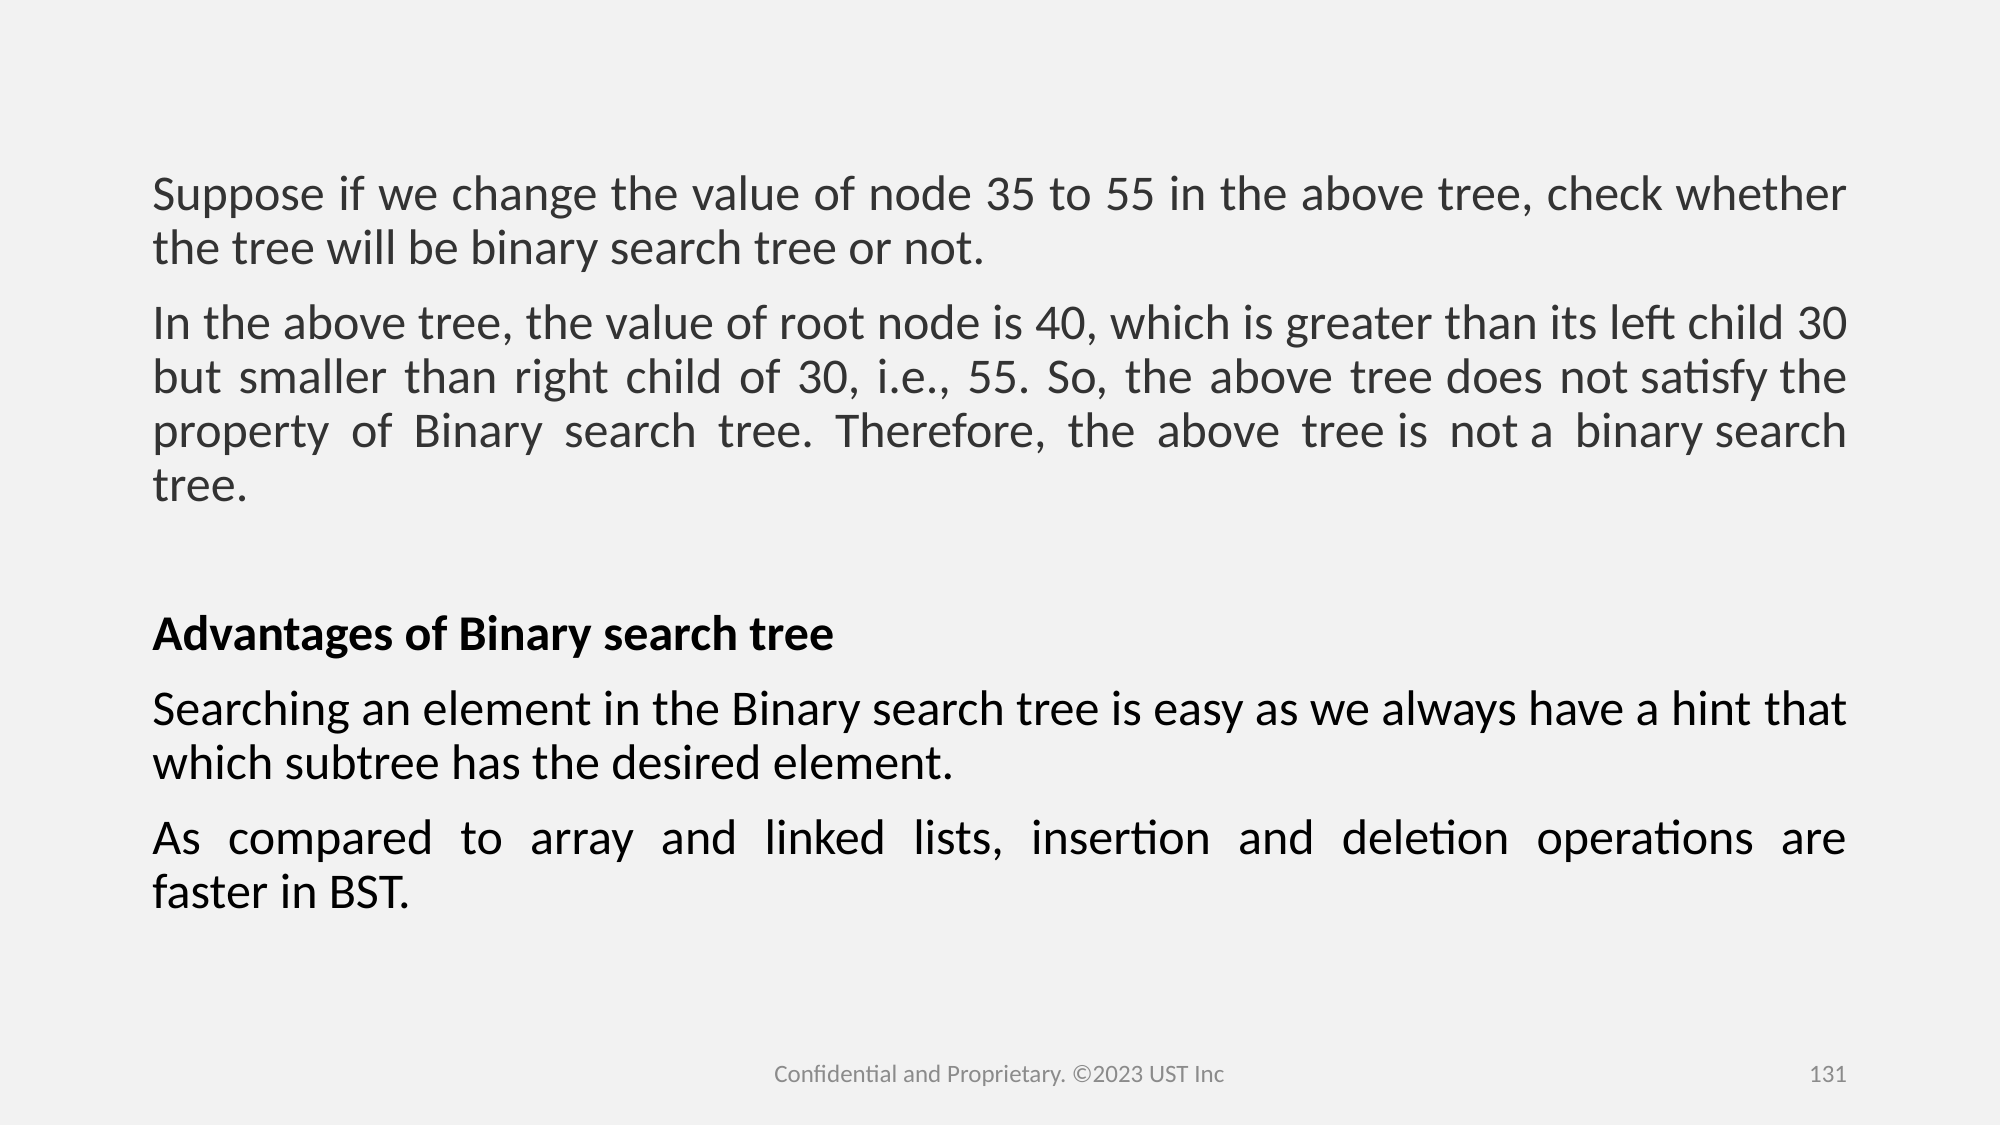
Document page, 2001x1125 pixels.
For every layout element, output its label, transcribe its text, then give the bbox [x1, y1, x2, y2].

list Suppose if we change the value of node 35 to 55 in the above tree, check whether the tree will be binary search tree or not. In the above tree, the value of root node is 40, which is greater than its left child 30 but smaller than right child of 30, i.e., 55. So, the above tree does not satisfy the property of Binary search tree. Therefore, the above tree is not a binary search tree. Advantages of Binary search tree Searching an element in the Binary search tree is easy as we always have a hint that which subtree has the desired element. As compared to array and linked lists, insertion and deletion operations are faster in BST. [137, 99, 1863, 1014]
footer Confidential and Proprietary. ©2023 UST Inc [662, 1042, 1338, 1103]
slide_number 131 [1412, 1042, 1863, 1103]
